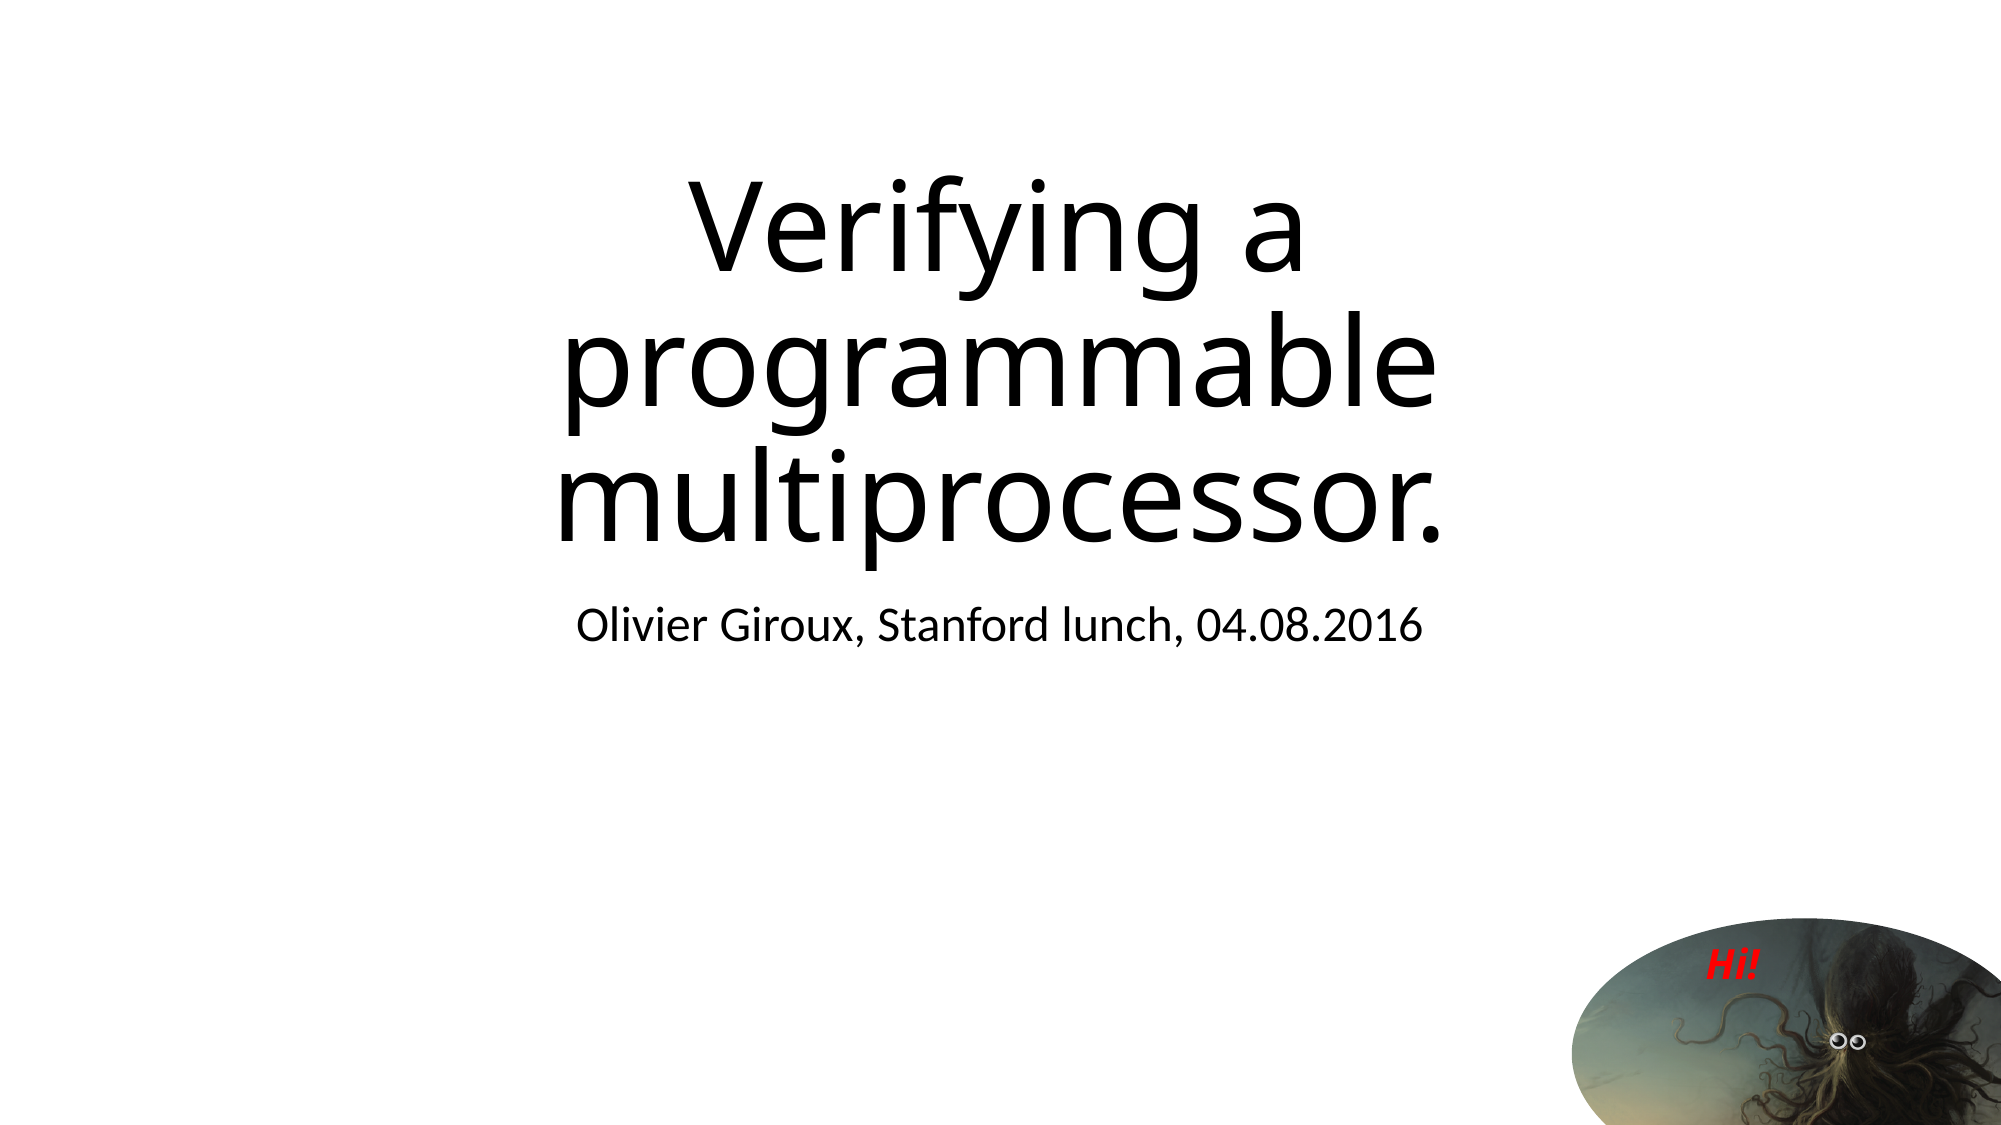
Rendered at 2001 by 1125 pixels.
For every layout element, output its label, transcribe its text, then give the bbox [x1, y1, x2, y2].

subtitle Olivier Giroux, Stanford lunch, 04.08.2016 [249, 590, 1750, 863]
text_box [1571, 918, 2000, 1125]
title Verifying a programmable multiprocessor. [249, 184, 1750, 576]
